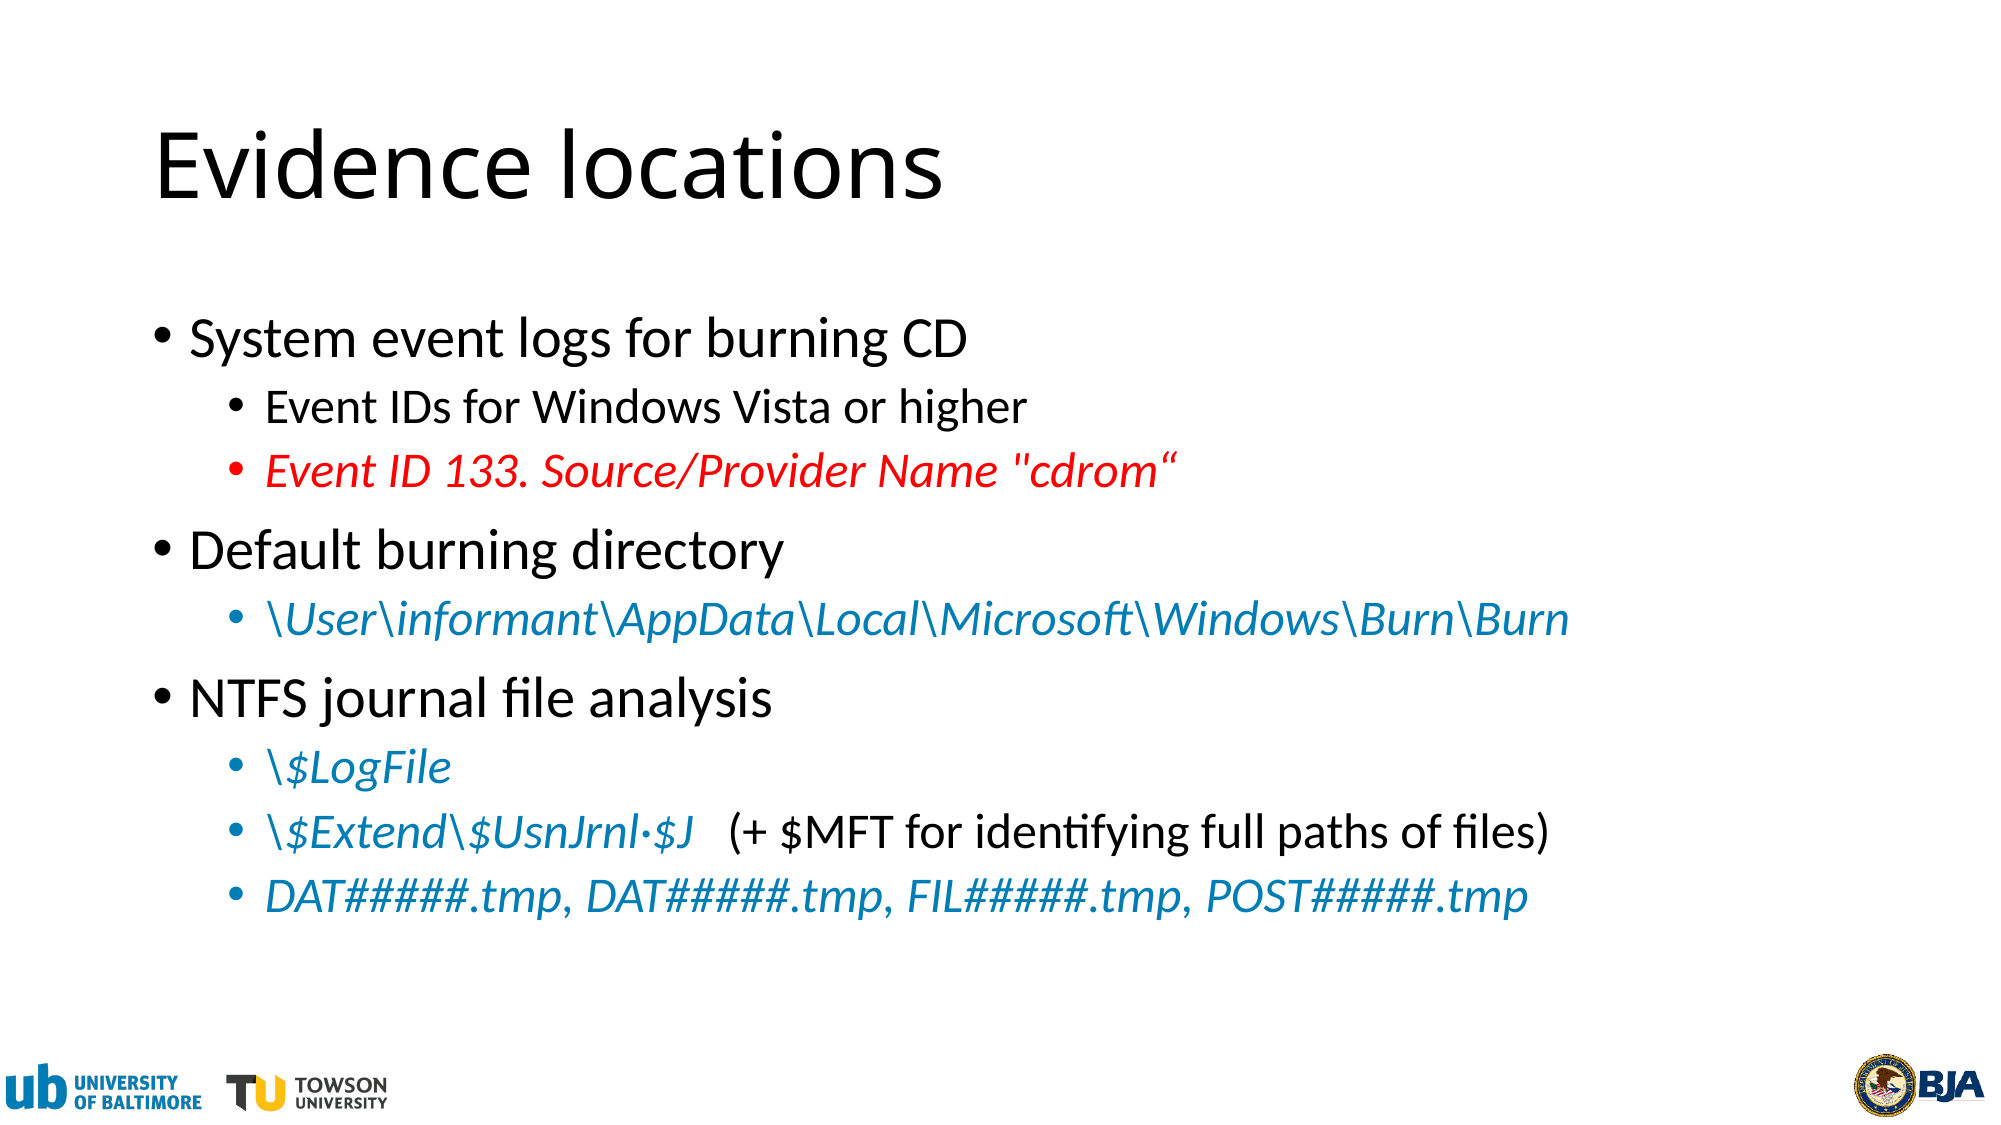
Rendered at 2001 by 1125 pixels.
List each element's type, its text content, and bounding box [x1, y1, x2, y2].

title Evidence locations [137, 59, 1863, 278]
list System event logs for burning CD Event IDs for Windows Vista or higher Event ID 133. Source/Provider Name "cdrom“ Default burning directory \User\informant\AppData\Local\Microsoft\Windows\Burn\Burn NTFS journal file analysis \$LogFile \$Extend\$UsnJrnl·$J (+ $MFT for identifying full paths of files) DAT#####.tmp, DAT#####.tmp, FIL#####.tmp, POST#####.tmp [137, 299, 1863, 1014]
picture [0, 1031, 407, 1125]
picture [1854, 1054, 1986, 1117]
